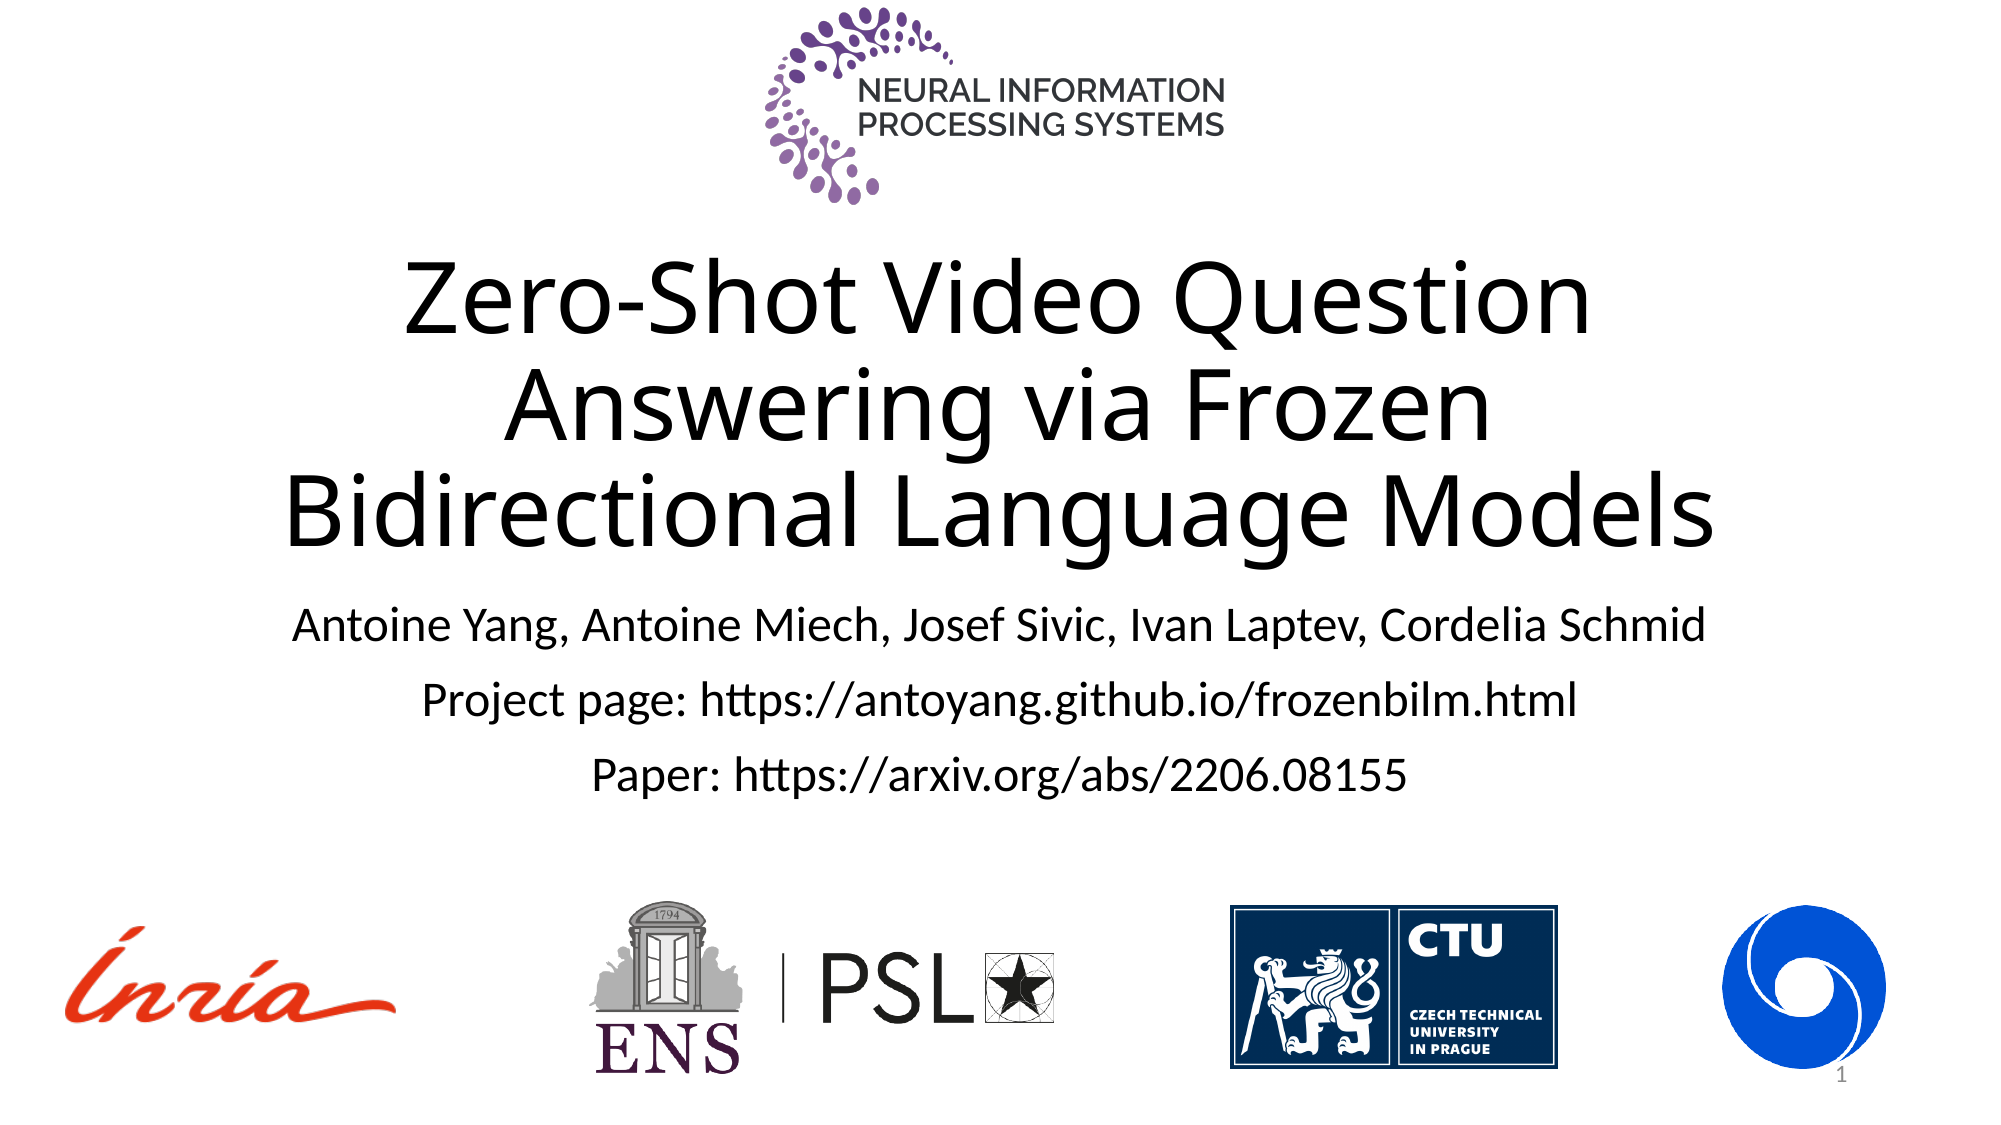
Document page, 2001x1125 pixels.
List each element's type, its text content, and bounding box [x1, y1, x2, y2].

slide_number 1 [1412, 1042, 1863, 1103]
picture [575, 894, 1067, 1081]
picture [50, 911, 411, 1069]
picture [1230, 905, 1558, 1069]
title Zero-Shot Video Question Answering via Frozen Bidirectional Language Models [249, 184, 1750, 576]
picture [757, 0, 1231, 213]
picture [1722, 905, 1886, 1069]
subtitle Antoine Yang, Antoine Miech, Josef Sivic, Ivan Laptev, Cordelia Schmid Project page: https://antoyang.github.io/frozenbilm.html Paper: https://arxiv.org/abs/2206.08155 [249, 590, 1750, 863]
